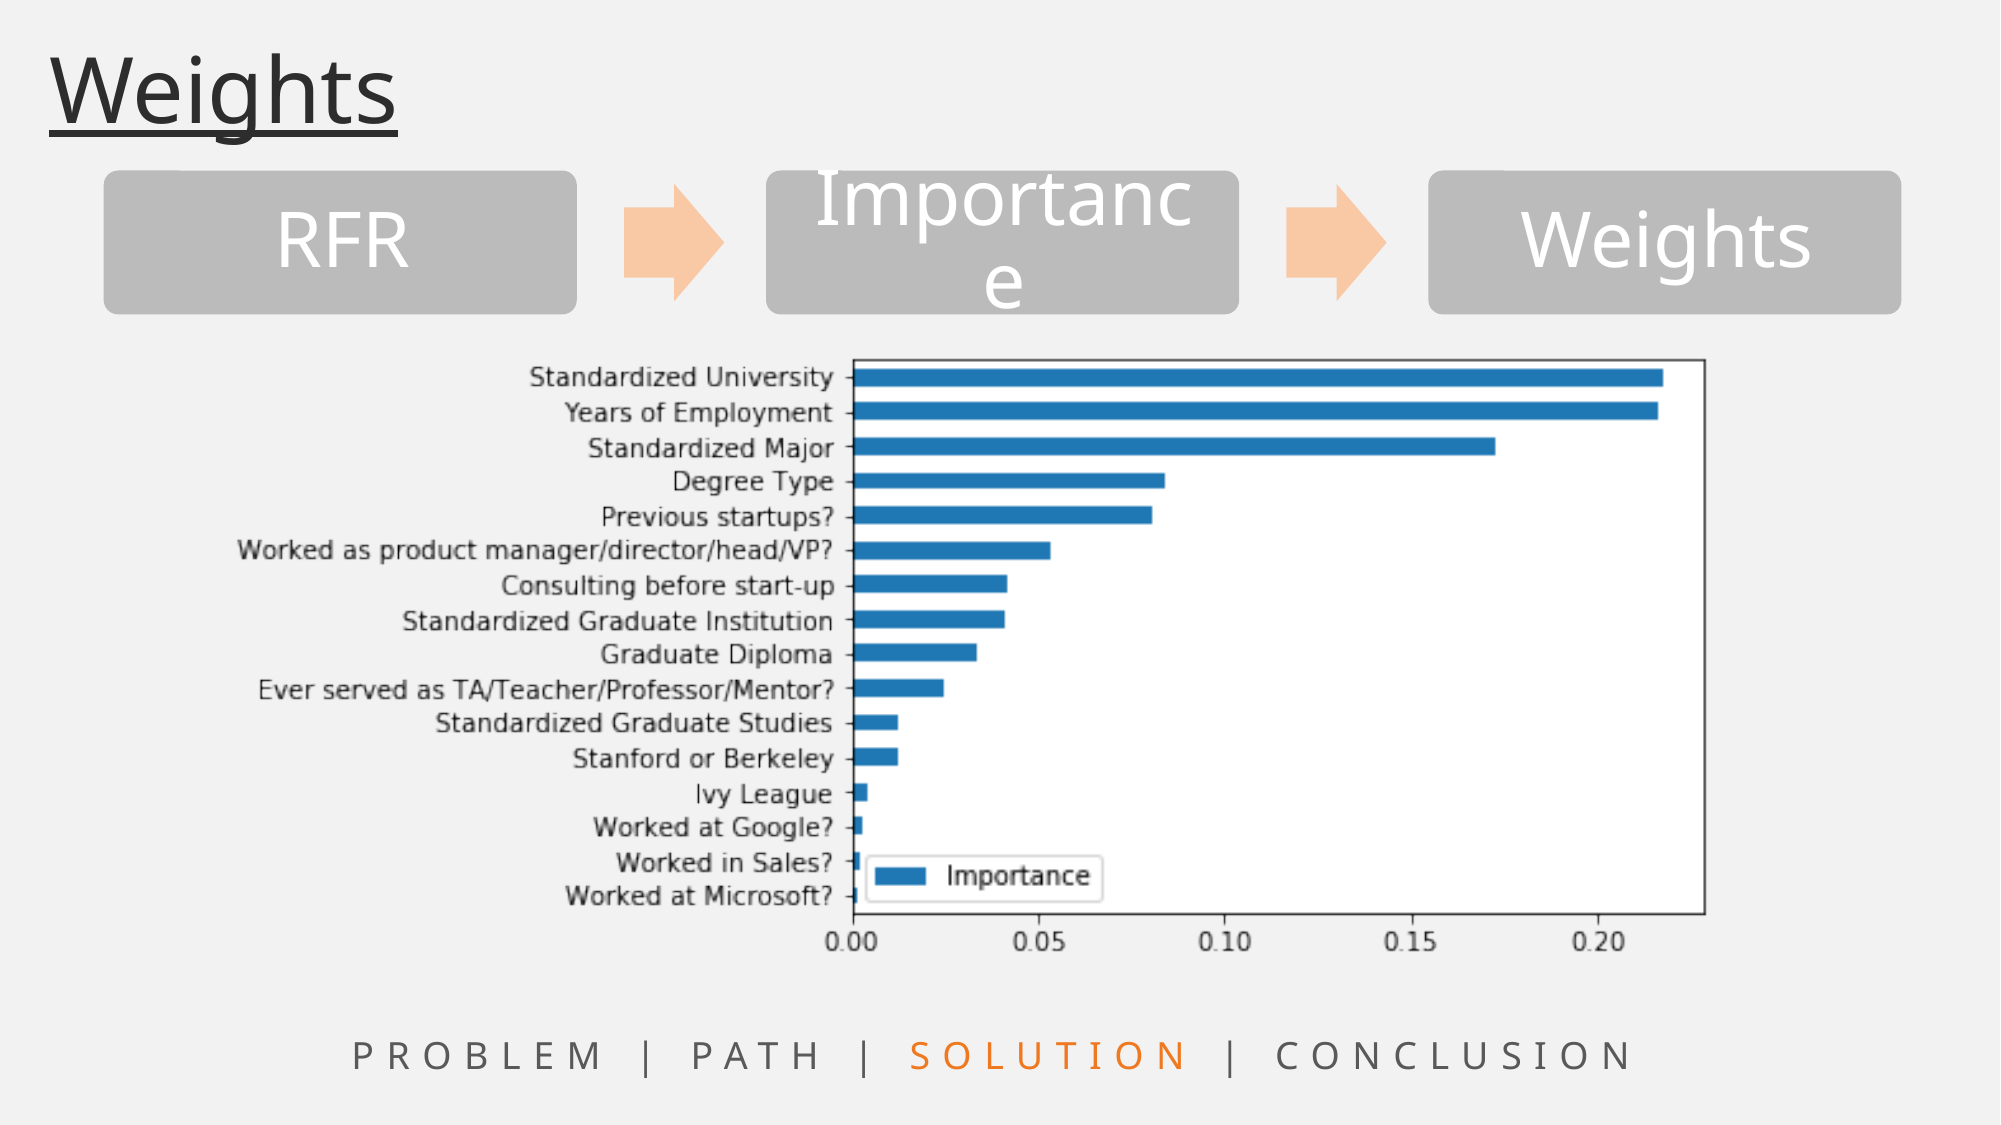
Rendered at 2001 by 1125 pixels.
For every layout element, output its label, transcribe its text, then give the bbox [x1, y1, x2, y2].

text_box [102, 170, 1903, 315]
text_box PROBLEM | PATH | SOLUTION | CONCLUSION [120, 1024, 1861, 1084]
picture [220, 334, 1730, 975]
text_box Weights [34, 24, 1444, 149]
